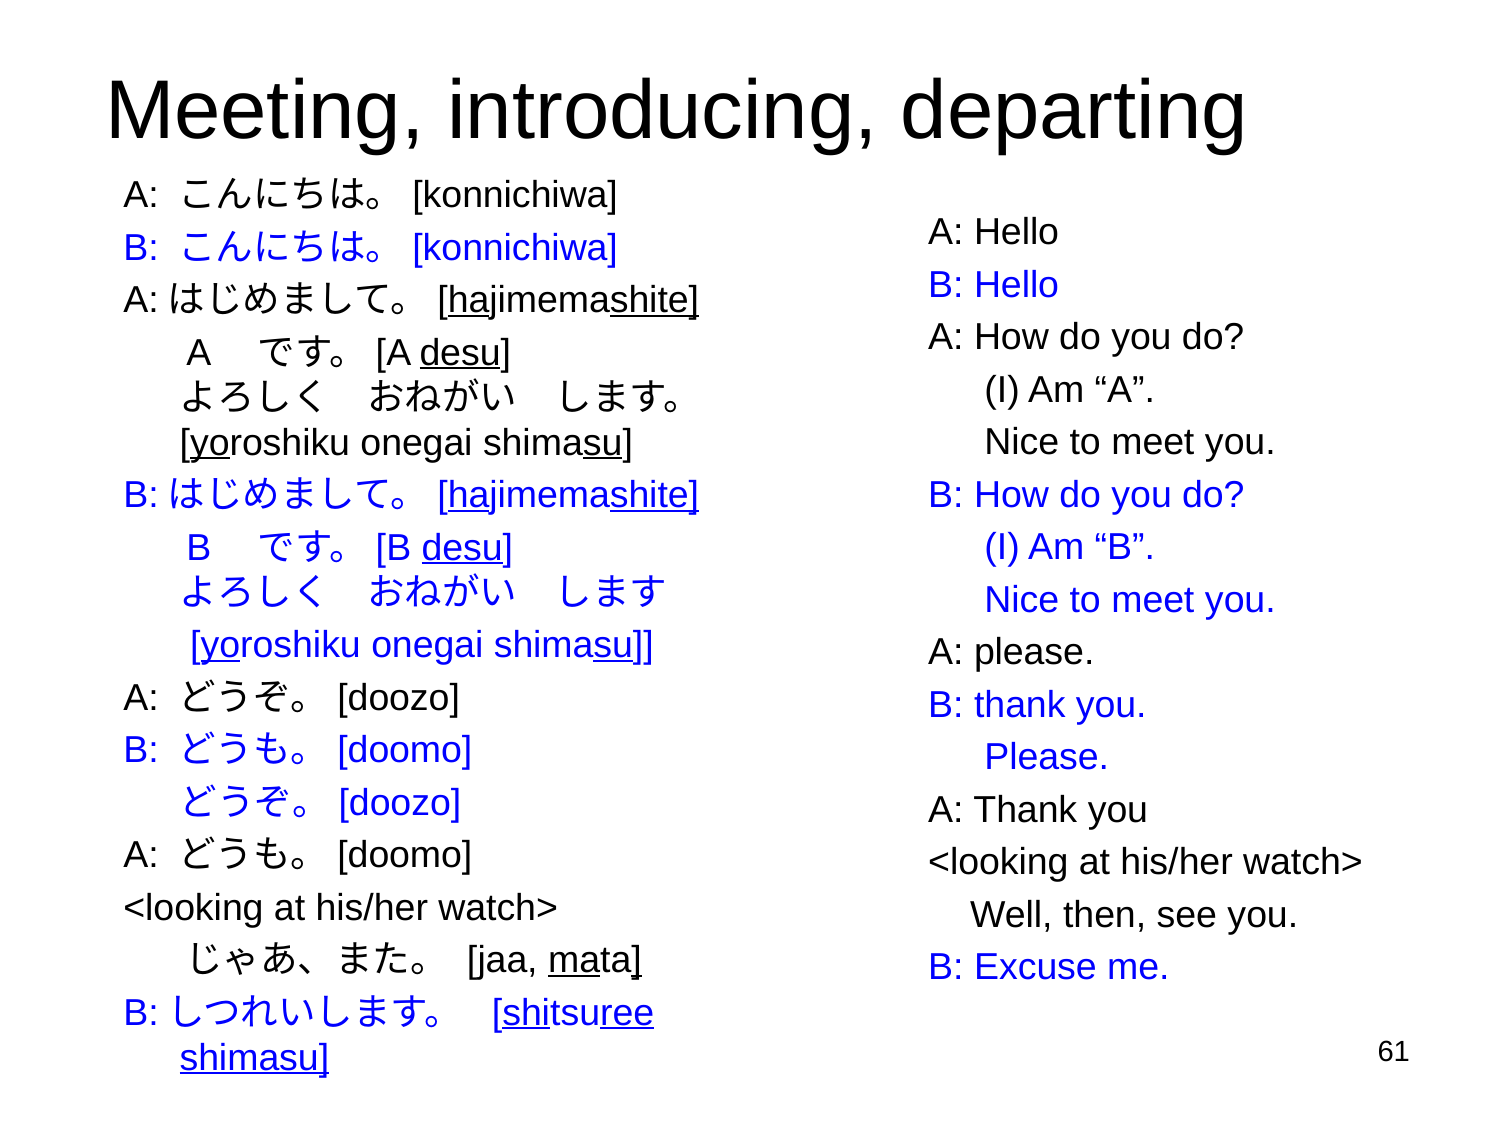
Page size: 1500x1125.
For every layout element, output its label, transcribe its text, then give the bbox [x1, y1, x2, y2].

title Meeting, introducing, departing [89, 17, 1410, 163]
list A: Hello B: Hello A: How do you do? (I) Am “A”. Nice to meet you. B: How do you do? (I) Am “B”. Nice to meet you. A: please. B: thank you. Please. A: Thank you <looking at his/her watch> Well, then, see you. B: Excuse me. [912, 199, 1500, 975]
slide_number 61 [1074, 1024, 1426, 1103]
list A: こんにちは。[konnichiwa] B: こんにちは。[konnichiwa] A:はじめまして。[hajimemashite] A です。[A desu] よろしく おねがい します。[yoroshiku onegai shimasu] B:はじめまして。[hajimemashite] B です。[B desu] よろしく おねがい します [yoroshiku onegai shimasu]] A: どうぞ。[doozo] B: どうも。[doomo] どうぞ。[doozo] A: どうも。[doomo] <looking at his/her watch> じゃあ、また。 [jaa, mata] B:しつれいします。 [shitsuree shimasu] [108, 162, 819, 938]
